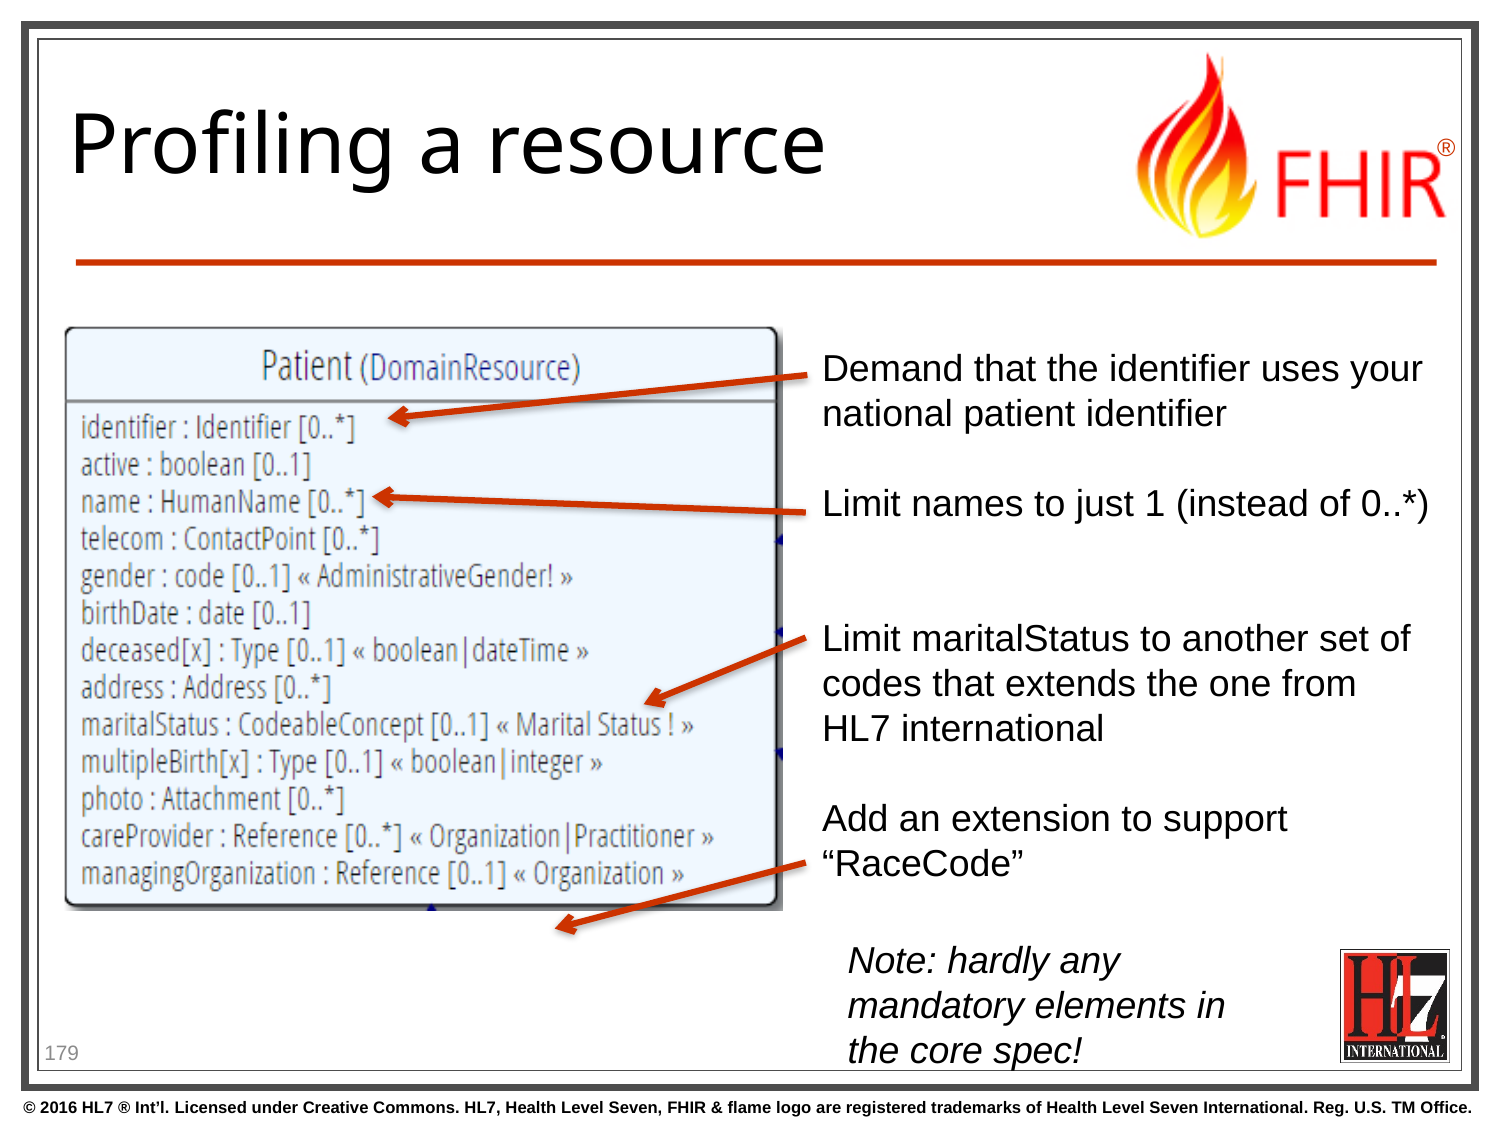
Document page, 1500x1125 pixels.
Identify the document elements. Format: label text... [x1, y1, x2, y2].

slide_number 179 [29, 1034, 148, 1071]
picture [1124, 42, 1458, 249]
text_box Demand that the identifier uses your national patient identifier Limit names to just 1 (instead of 0..*) Limit maritalStatus to another set of codes that extends the one from HL7 international Add an extension to support “RaceCode” [807, 336, 1450, 892]
picture [1340, 949, 1450, 1063]
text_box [643, 637, 807, 705]
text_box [387, 374, 808, 419]
text_box Note: hardly any mandatory elements in the core spec! [832, 928, 1258, 1079]
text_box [371, 496, 807, 513]
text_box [554, 862, 807, 929]
title Profiling a resource [53, 54, 1128, 244]
picture [60, 322, 783, 911]
